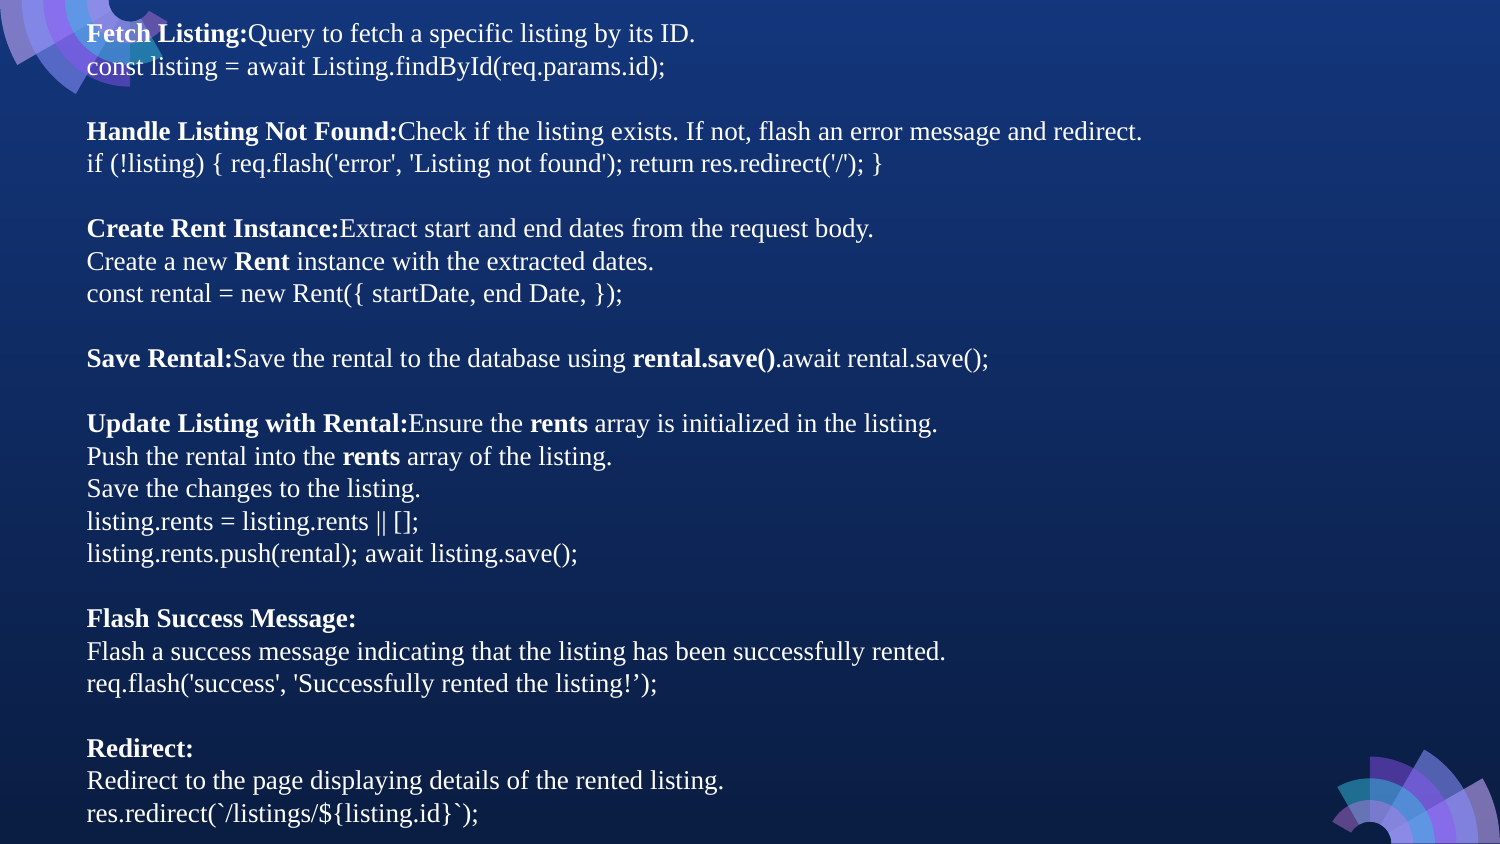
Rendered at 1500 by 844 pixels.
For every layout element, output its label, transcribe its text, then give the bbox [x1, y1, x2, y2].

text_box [0, 0, 168, 95]
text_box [1331, 749, 1500, 844]
text_box Fetch Listing:Query to fetch a specific listing by its ID. const listing = await Listing.findById(req.params.id); Handle Listing Not Found:Check if the listing exists. If not, flash an error message and redirect. if (!listing) { req.flash('error', 'Listing not found'); return res.redirect('/'); } Create Rent Instance:Extract start and end dates from the request body. Create a new Rent instance with the extracted dates. const rental = new Rent({ startDate, end Date, }); Save Rental:Save the rental to the database using rental.save().await rental.save(); Update Listing with Rental:Ensure the rents array is initialized in the listing. Push the rental into the rents array of the listing. Save the changes to the listing. listing.rents = listing.rents || []; listing.rents.push(rental); await listing.save(); Flash Success Message: Flash a success message indicating that the listing has been successfully rented. req.flash('success', 'Successfully rented the listing!’); Redirect: Redirect to the page displaying details of the rented listing. res.redirect(`/listings/${listing.id}`); [86, 0, 1251, 844]
